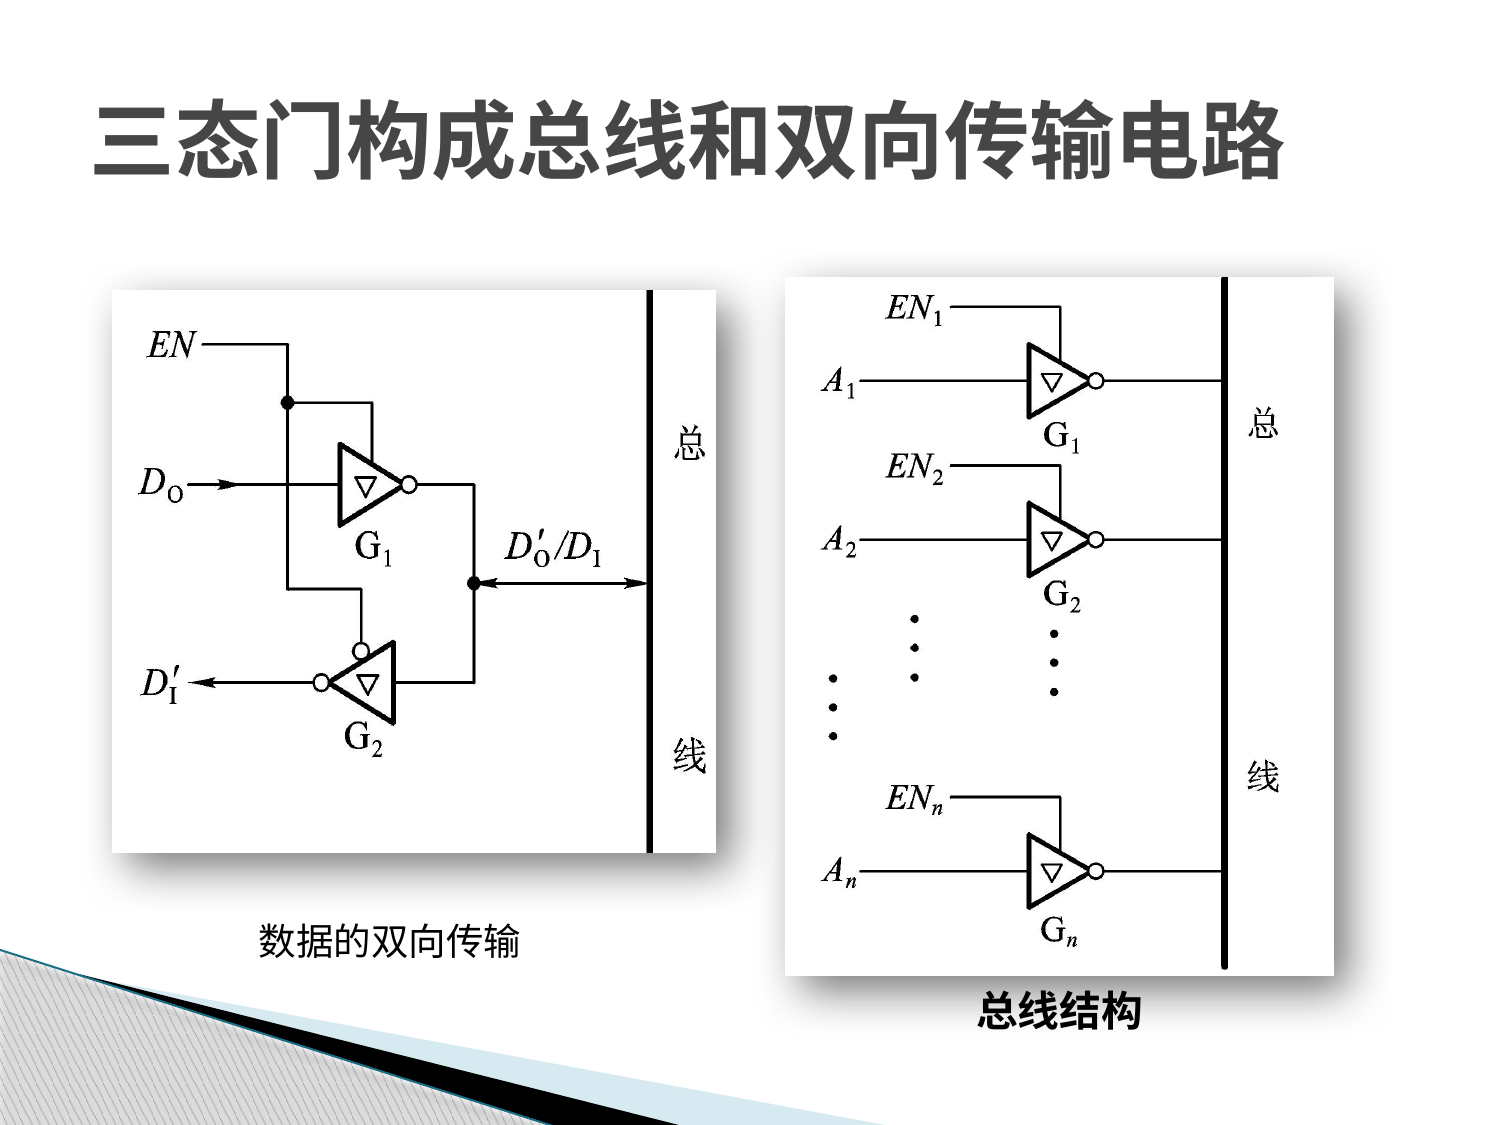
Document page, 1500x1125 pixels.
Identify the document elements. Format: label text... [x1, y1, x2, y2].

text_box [111, 290, 716, 977]
title 三态门构成总线和双向传输电路 [75, 45, 1425, 233]
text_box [785, 277, 1334, 1043]
